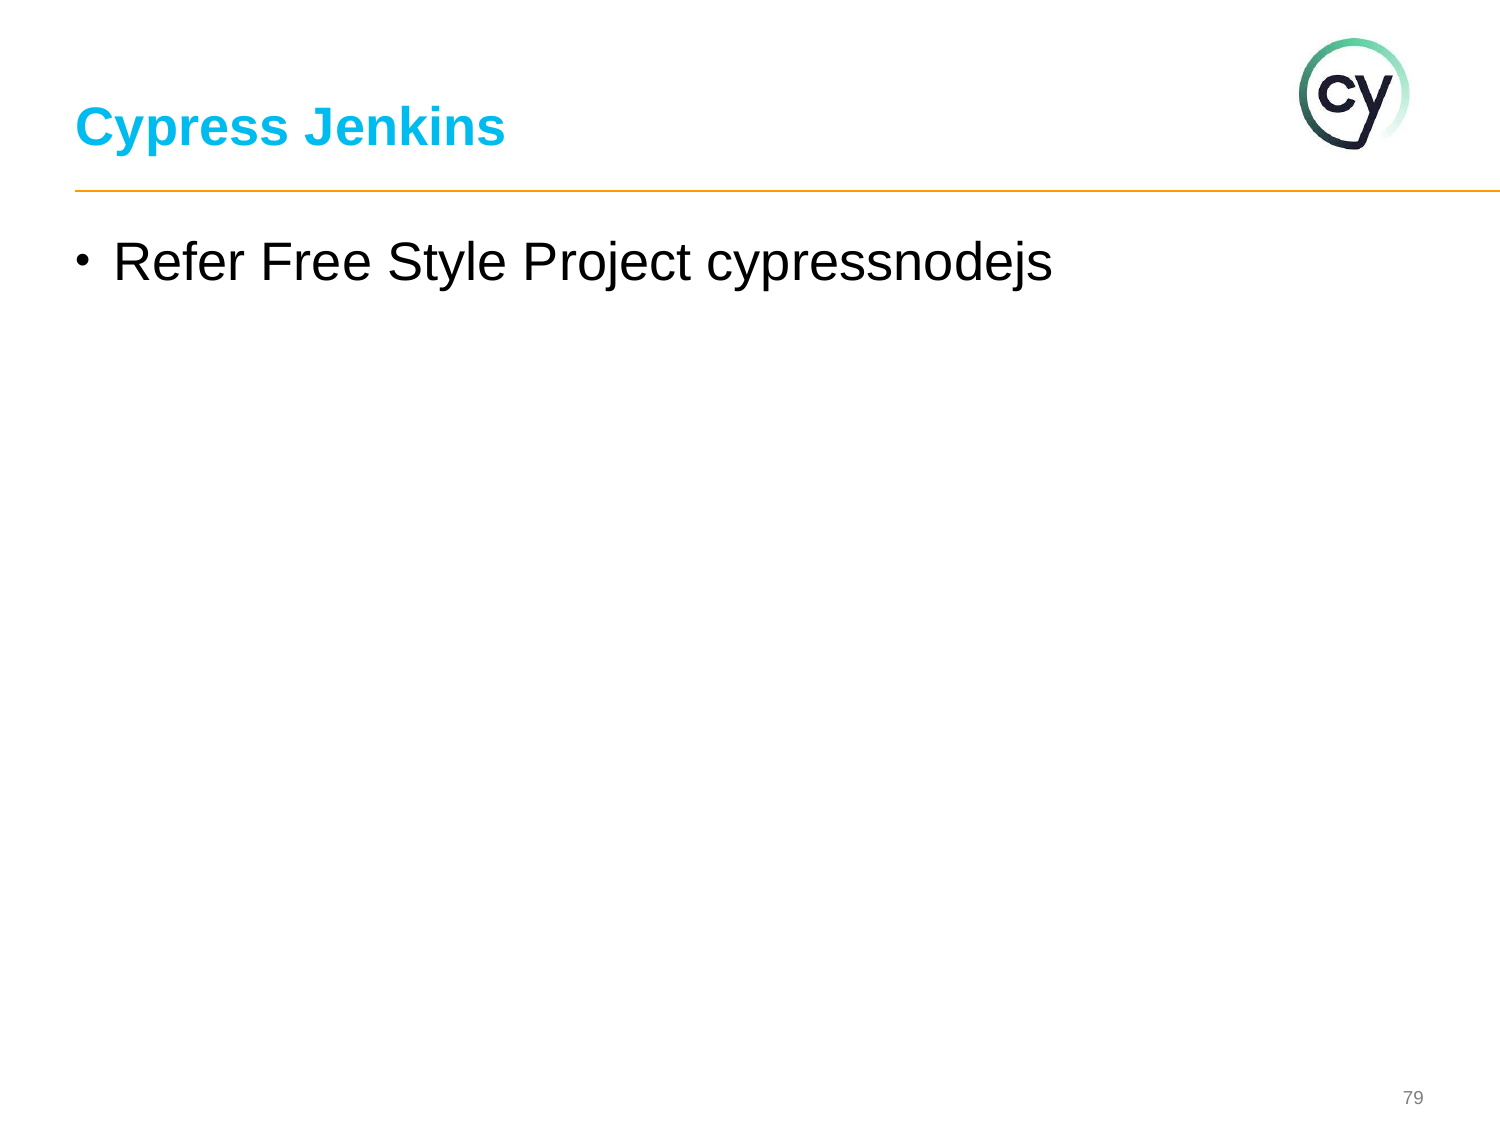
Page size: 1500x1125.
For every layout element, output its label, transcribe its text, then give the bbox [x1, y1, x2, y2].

list Refer Free Style Project cypressnodejs [75, 226, 1425, 1018]
title Cypress Jenkins [75, 27, 1422, 157]
